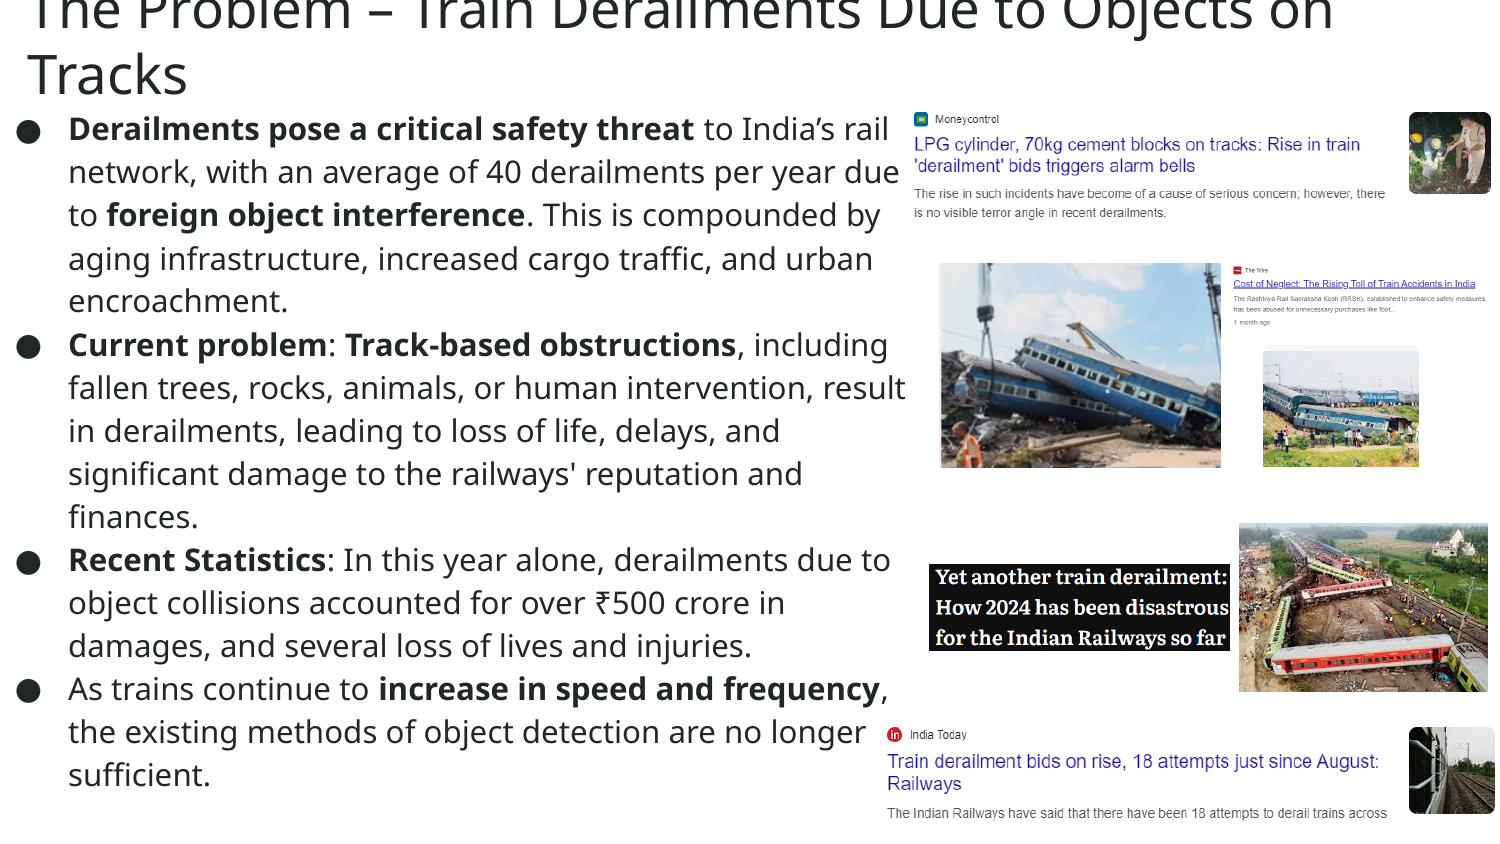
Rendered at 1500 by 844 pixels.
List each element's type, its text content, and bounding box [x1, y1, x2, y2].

picture [939, 263, 1221, 469]
list Derailments pose a critical safety threat to India’s rail network, with an average of 40 derailments per year due to foreign object interference. This is compounded by aging infrastructure, increased cargo traffic, and urban encroachment. Current problem: Track-based obstructions, including fallen trees, rocks, animals, or human intervention, result in derailments, leading to loss of life, delays, and significant damage to the railways' reputation and finances. Recent Statistics: In this year alone, derailments due to object collisions accounted for over ₹500 crore in damages, and several loss of lives and injuries. As trains continue to increase in speed and frequency, the existing methods of object detection are no longer sufficient. [0, 88, 940, 650]
picture [1233, 263, 1494, 334]
title The Problem – Train Derailments Due to Objects on Tracks [12, 0, 1488, 108]
picture [1263, 344, 1419, 469]
picture [929, 564, 1231, 652]
picture [904, 110, 1500, 224]
picture [1239, 523, 1488, 692]
picture [885, 724, 1500, 822]
